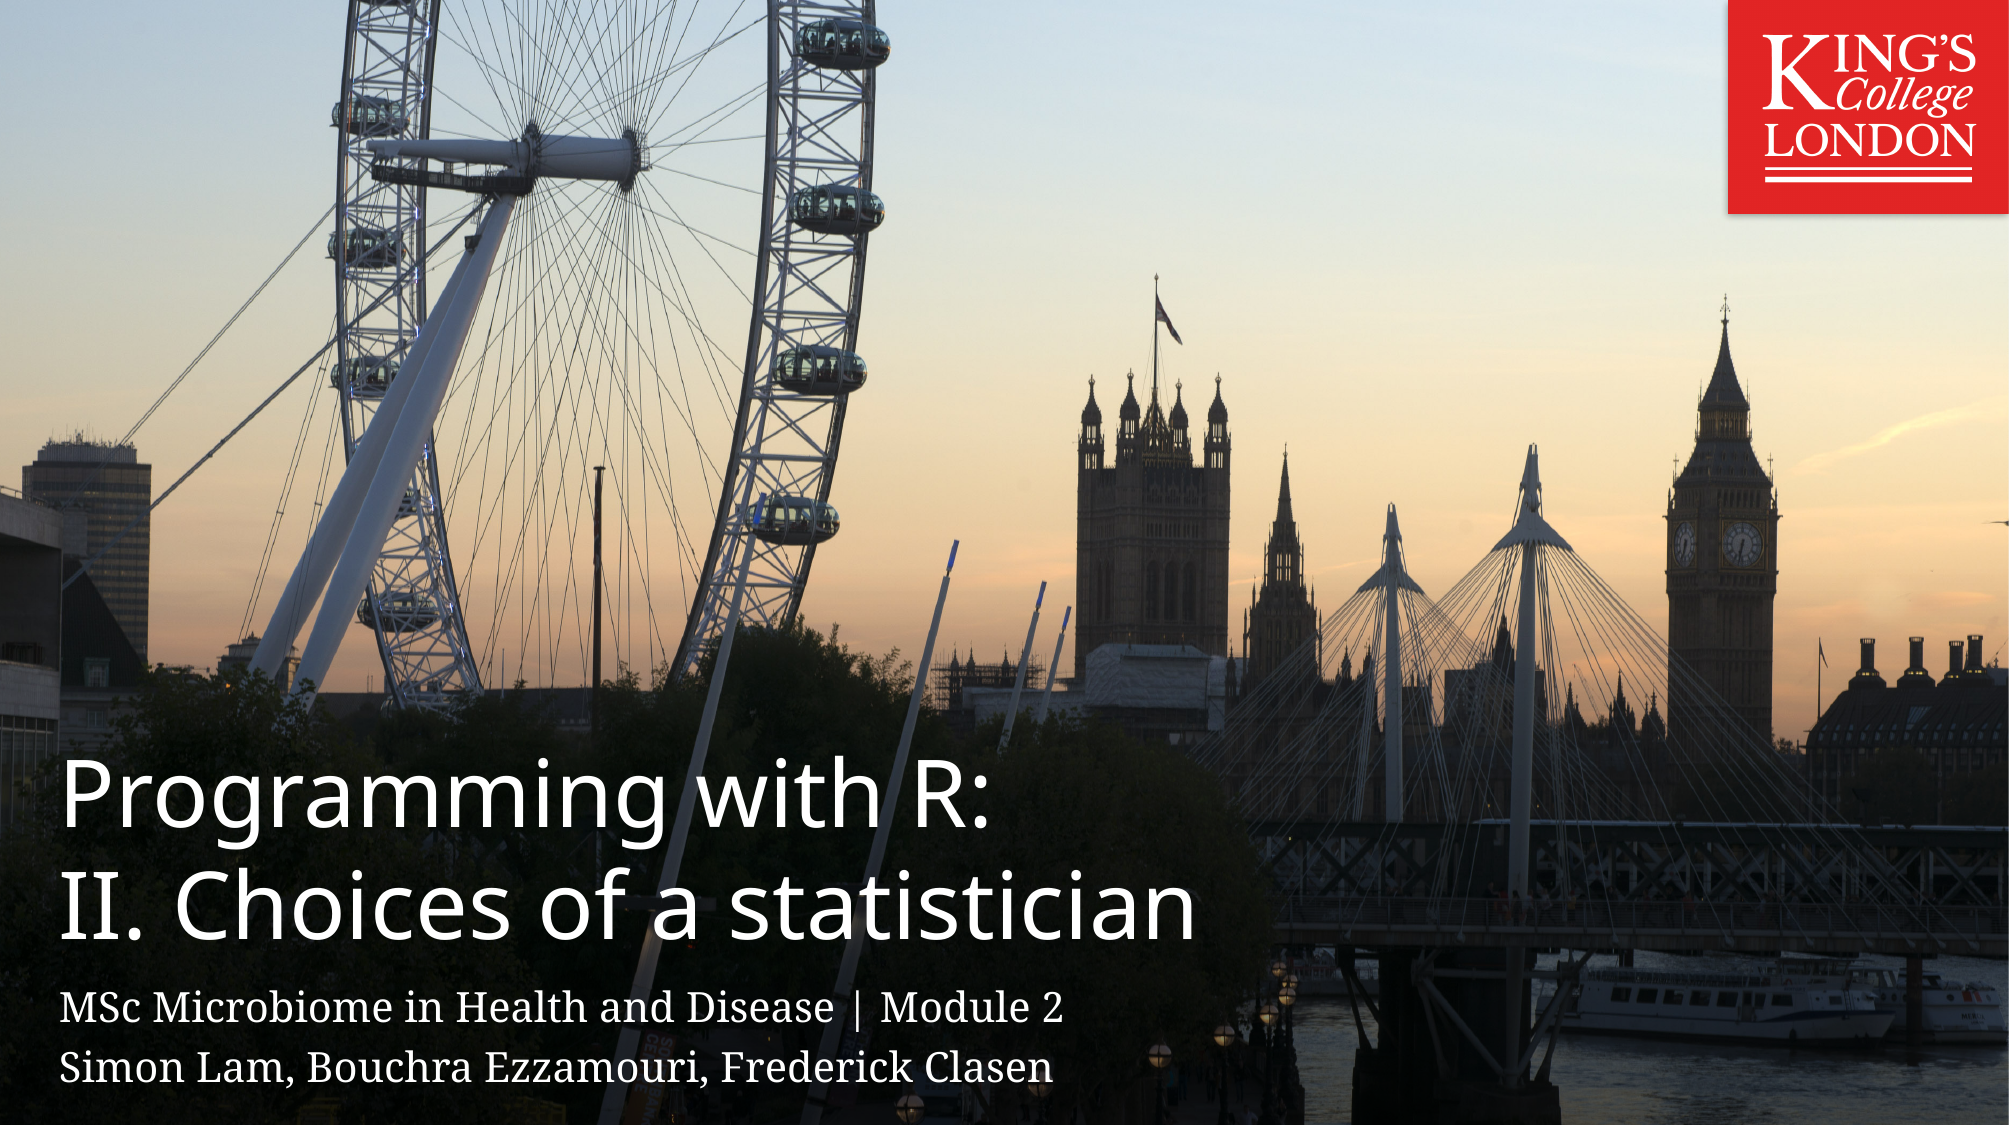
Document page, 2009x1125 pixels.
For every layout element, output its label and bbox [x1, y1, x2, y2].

picture [0, 0, 2009, 1125]
text_box [1727, 0, 2009, 214]
